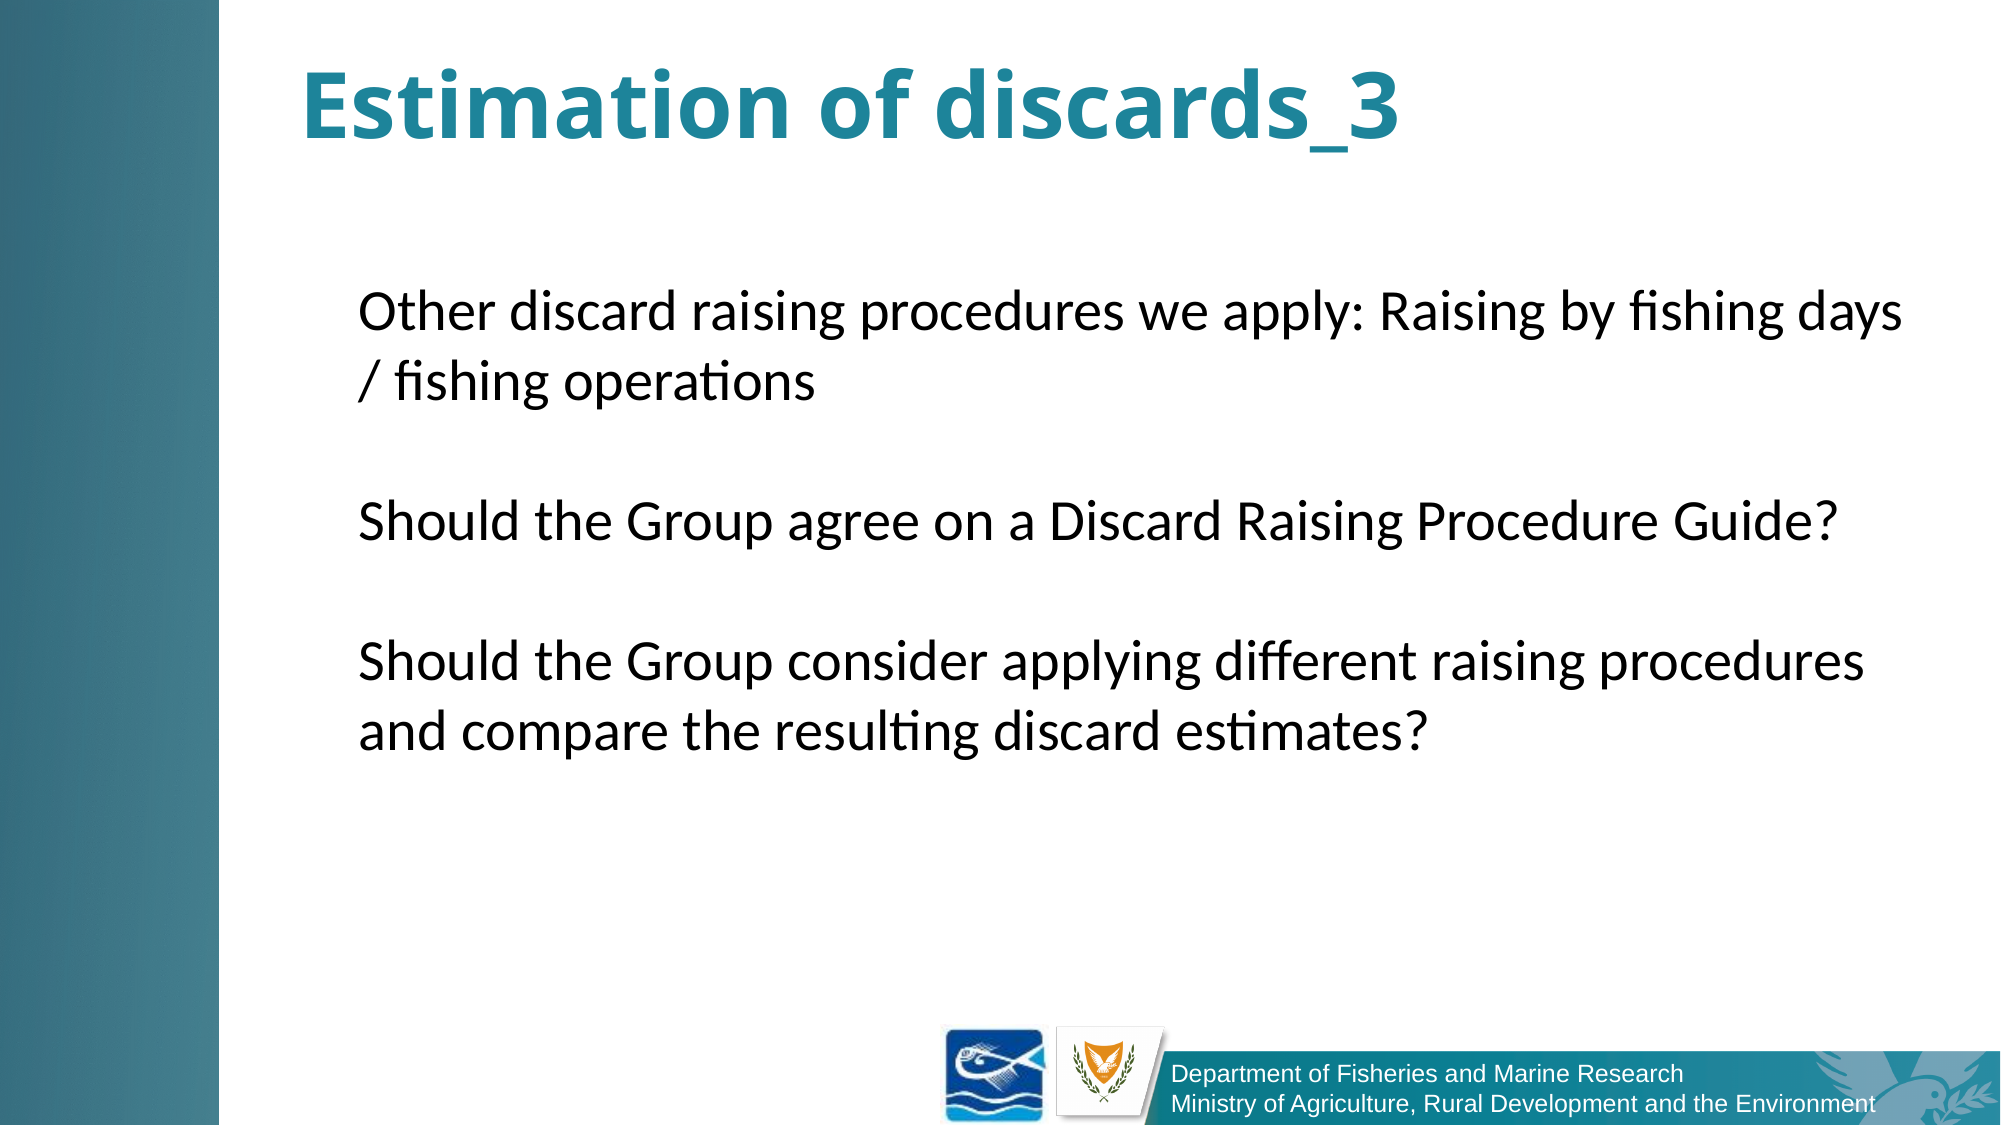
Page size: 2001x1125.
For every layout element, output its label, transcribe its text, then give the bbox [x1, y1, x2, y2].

text_box Other discard raising procedures we apply: Raising by fishing days / fishing operations Should the Group agree on a Discard Raising Procedure Guide? Should the Group consider applying different raising procedures and compare the resulting discard estimates? [344, 264, 1923, 770]
picture [0, 0, 219, 1125]
picture [940, 952, 2001, 1125]
title Estimation of discards_3 [284, 0, 1863, 218]
